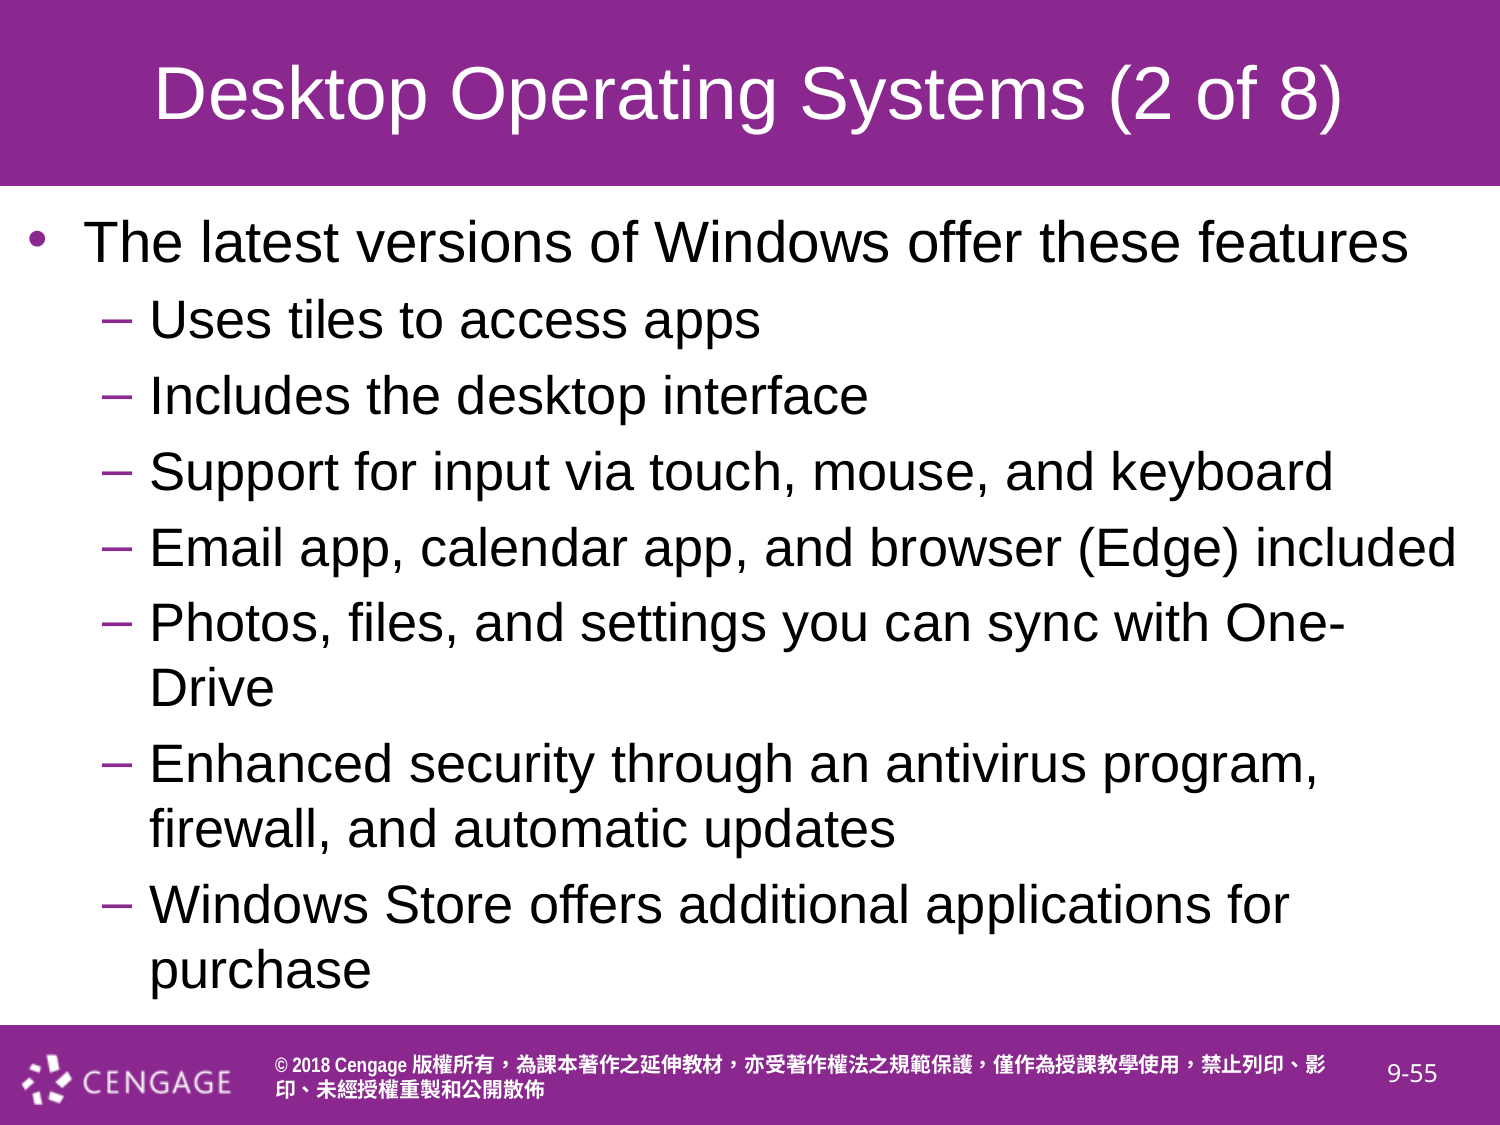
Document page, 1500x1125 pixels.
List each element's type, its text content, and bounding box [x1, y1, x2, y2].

list The latest versions of Windows offer these features Uses tiles to access apps Includes the desktop interface Support for input via touch, mouse, and keyboard Email app, calendar app, and browser (Edge) included Photos, files, and settings you can sync with One-Drive Enhanced security through an antivirus program, firewall, and automatic updates Windows Store offers additional applications for purchase [12, 196, 1479, 1022]
picture [12, 1045, 236, 1113]
title Desktop Operating Systems (2 of 8) [7, 4, 1493, 175]
